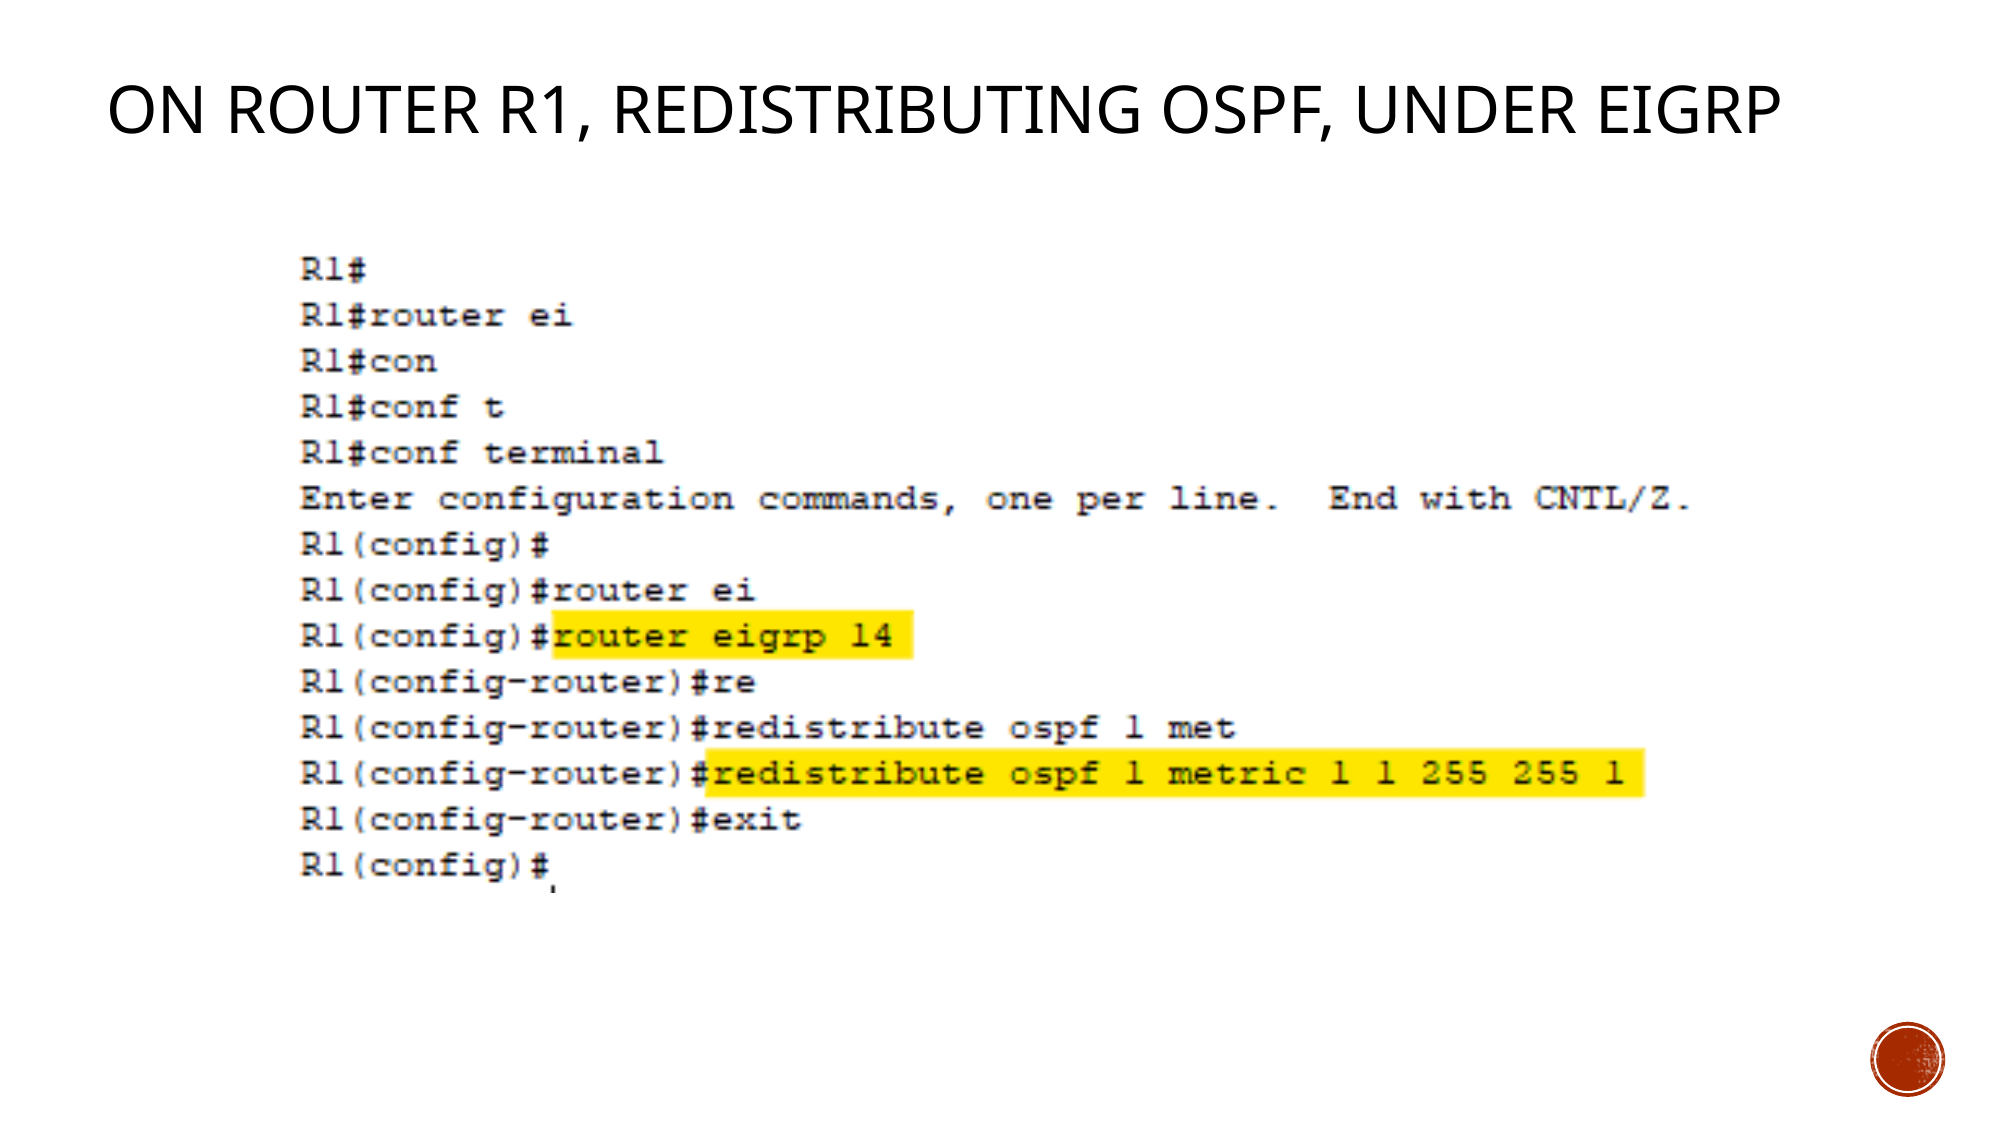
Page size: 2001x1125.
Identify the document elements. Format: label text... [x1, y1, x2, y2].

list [294, 234, 1711, 891]
title On Router R1, redistributing OSPF, under EIGRP [91, 36, 1856, 189]
